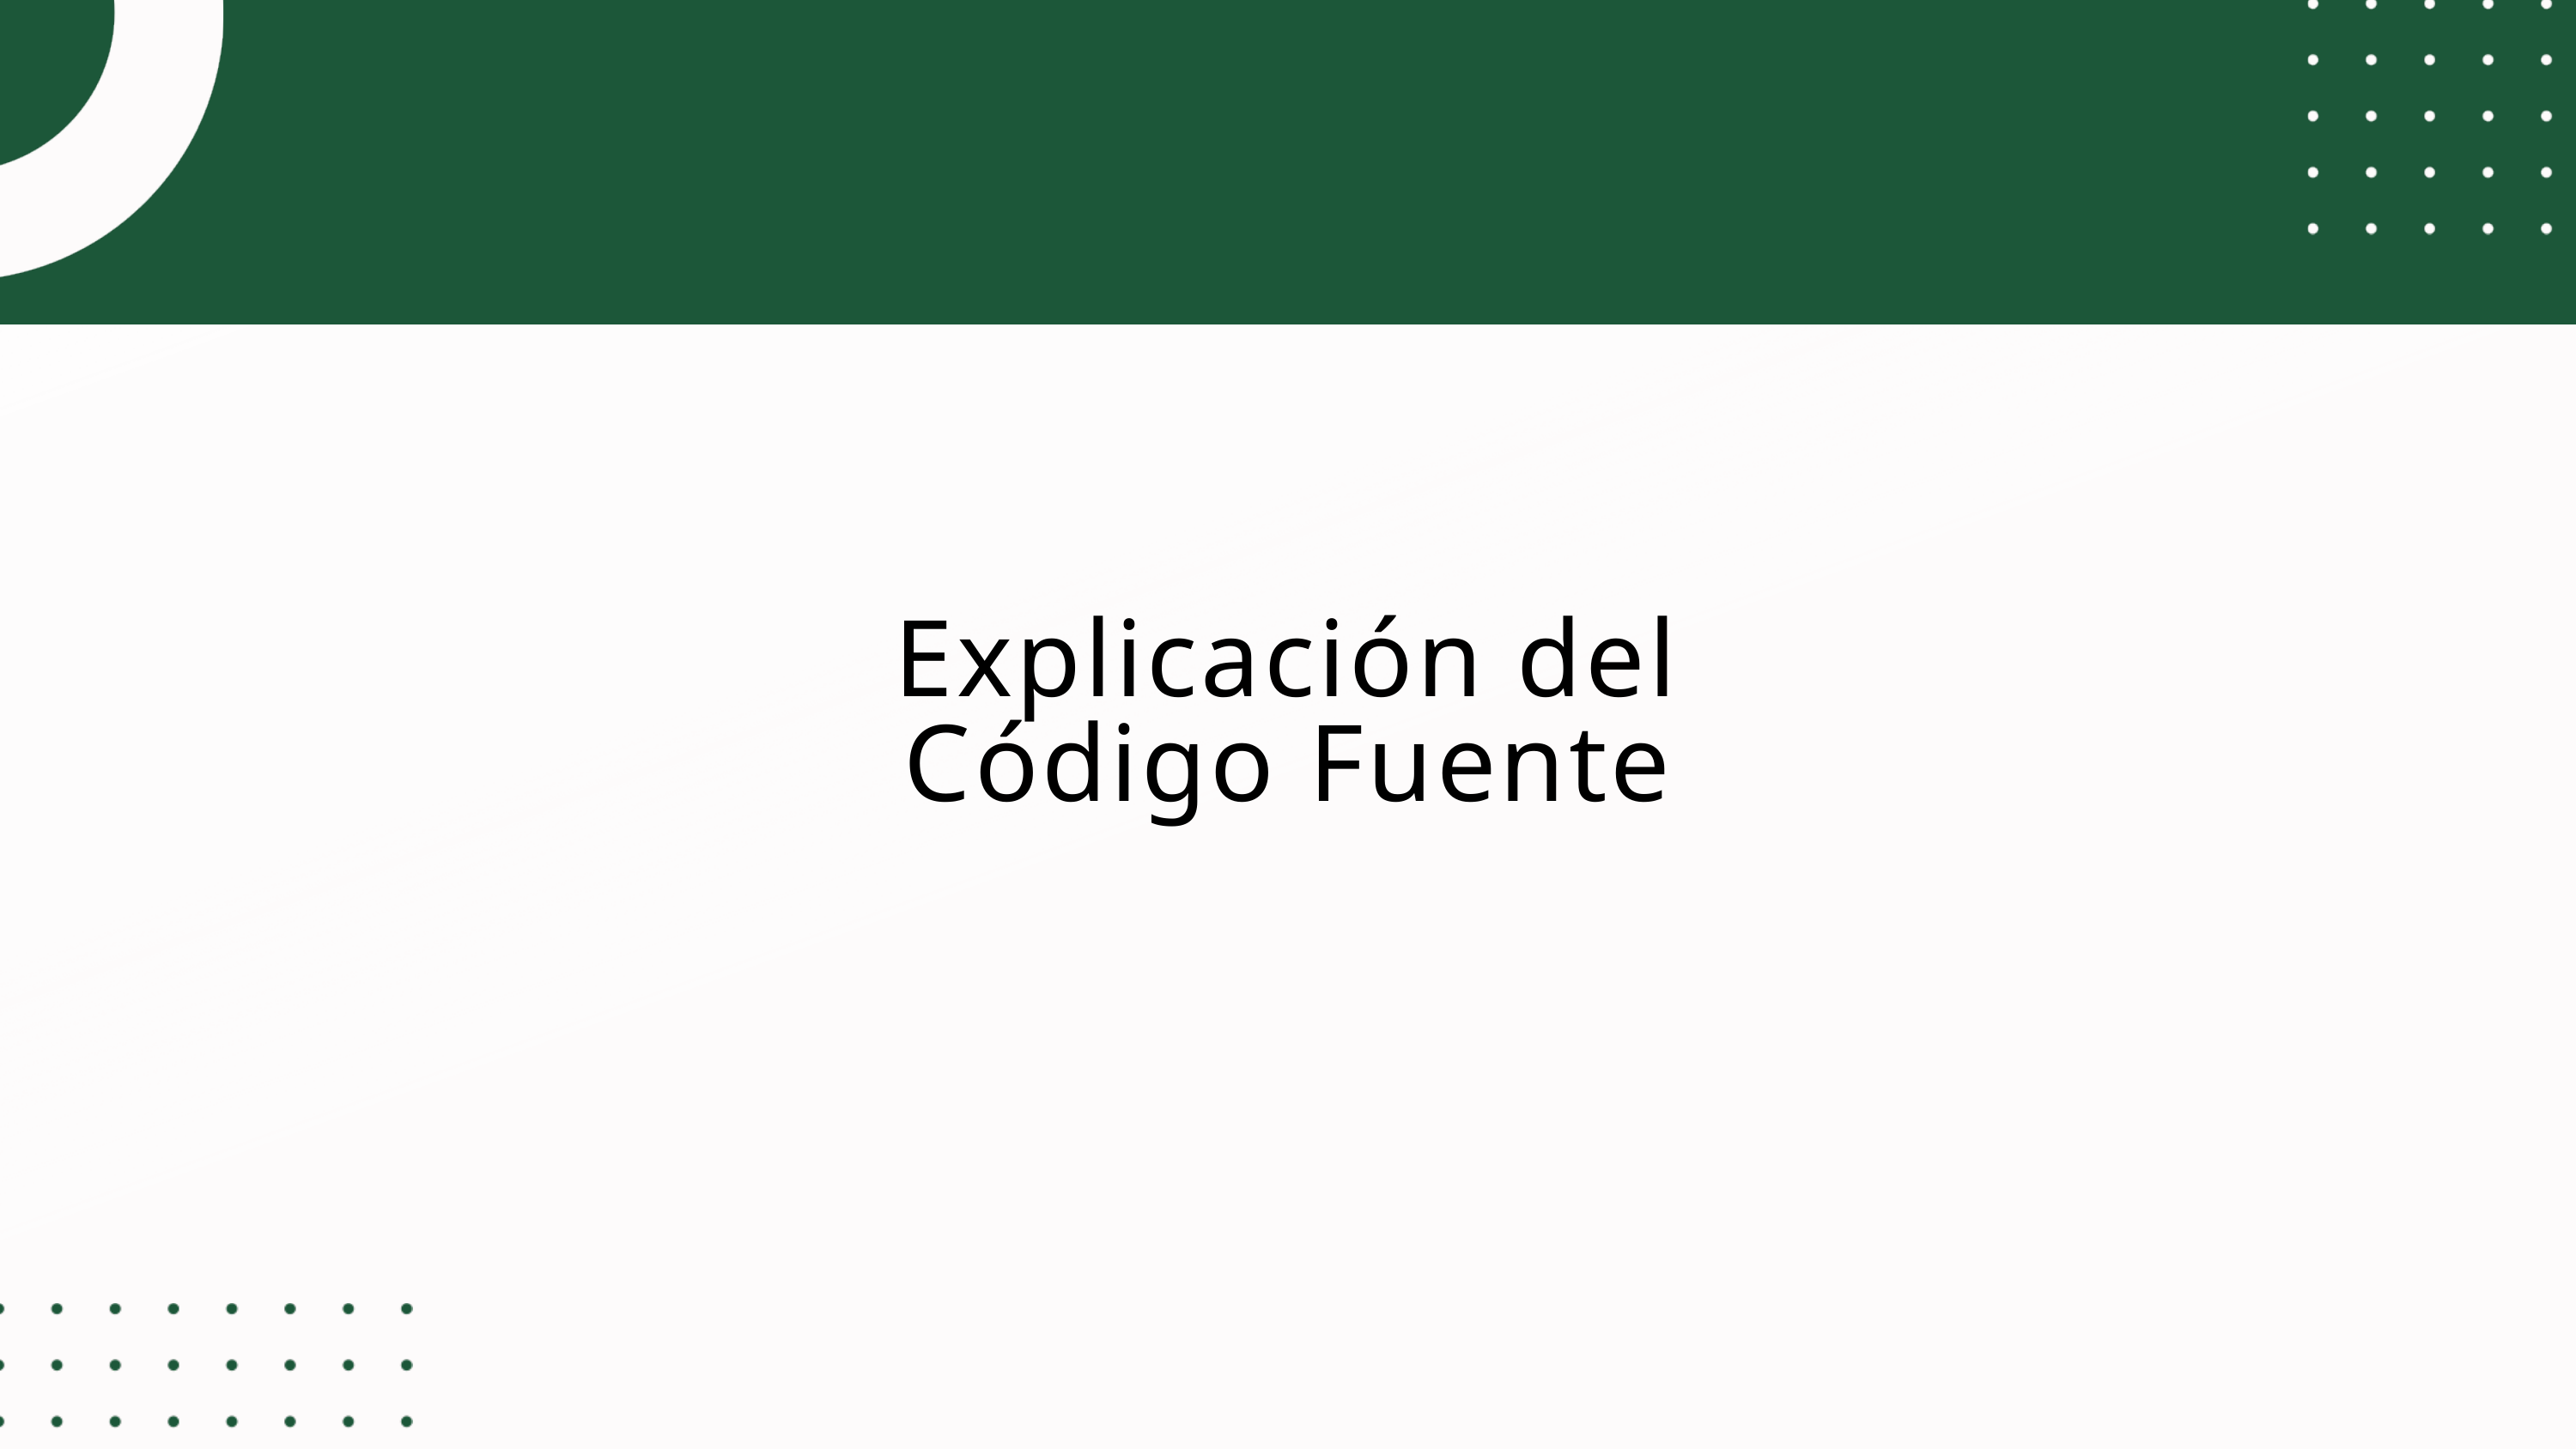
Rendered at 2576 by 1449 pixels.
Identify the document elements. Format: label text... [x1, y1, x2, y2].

text_box [0, 335, 2576, 1449]
text_box Explicación del Código Fuente [735, 612, 1841, 822]
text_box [0, 0, 2576, 325]
text_box [0, 1303, 413, 1449]
